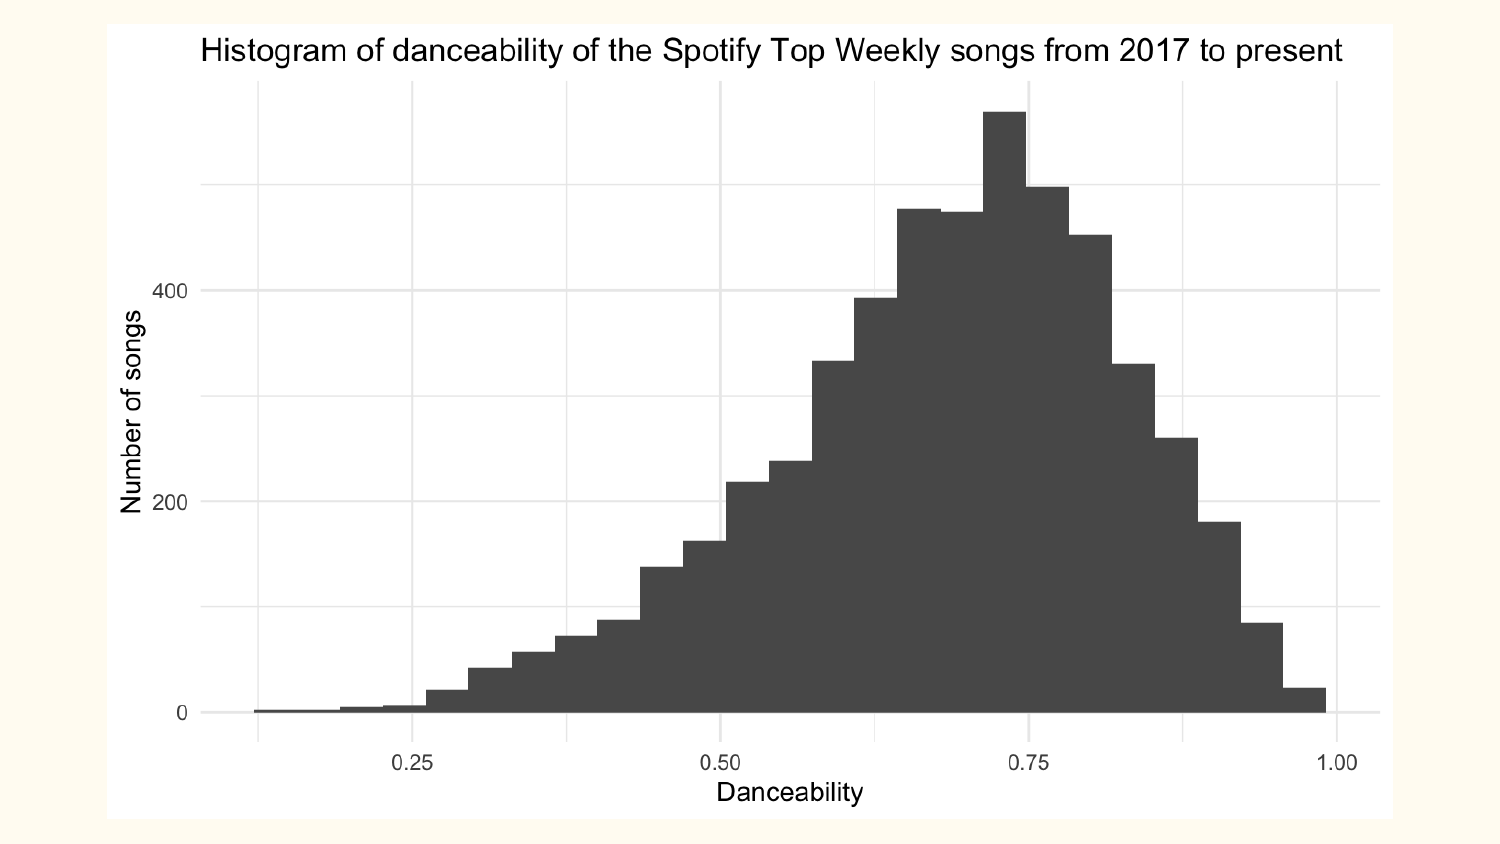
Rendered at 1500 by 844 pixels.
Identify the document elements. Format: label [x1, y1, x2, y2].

picture [107, 24, 1393, 819]
